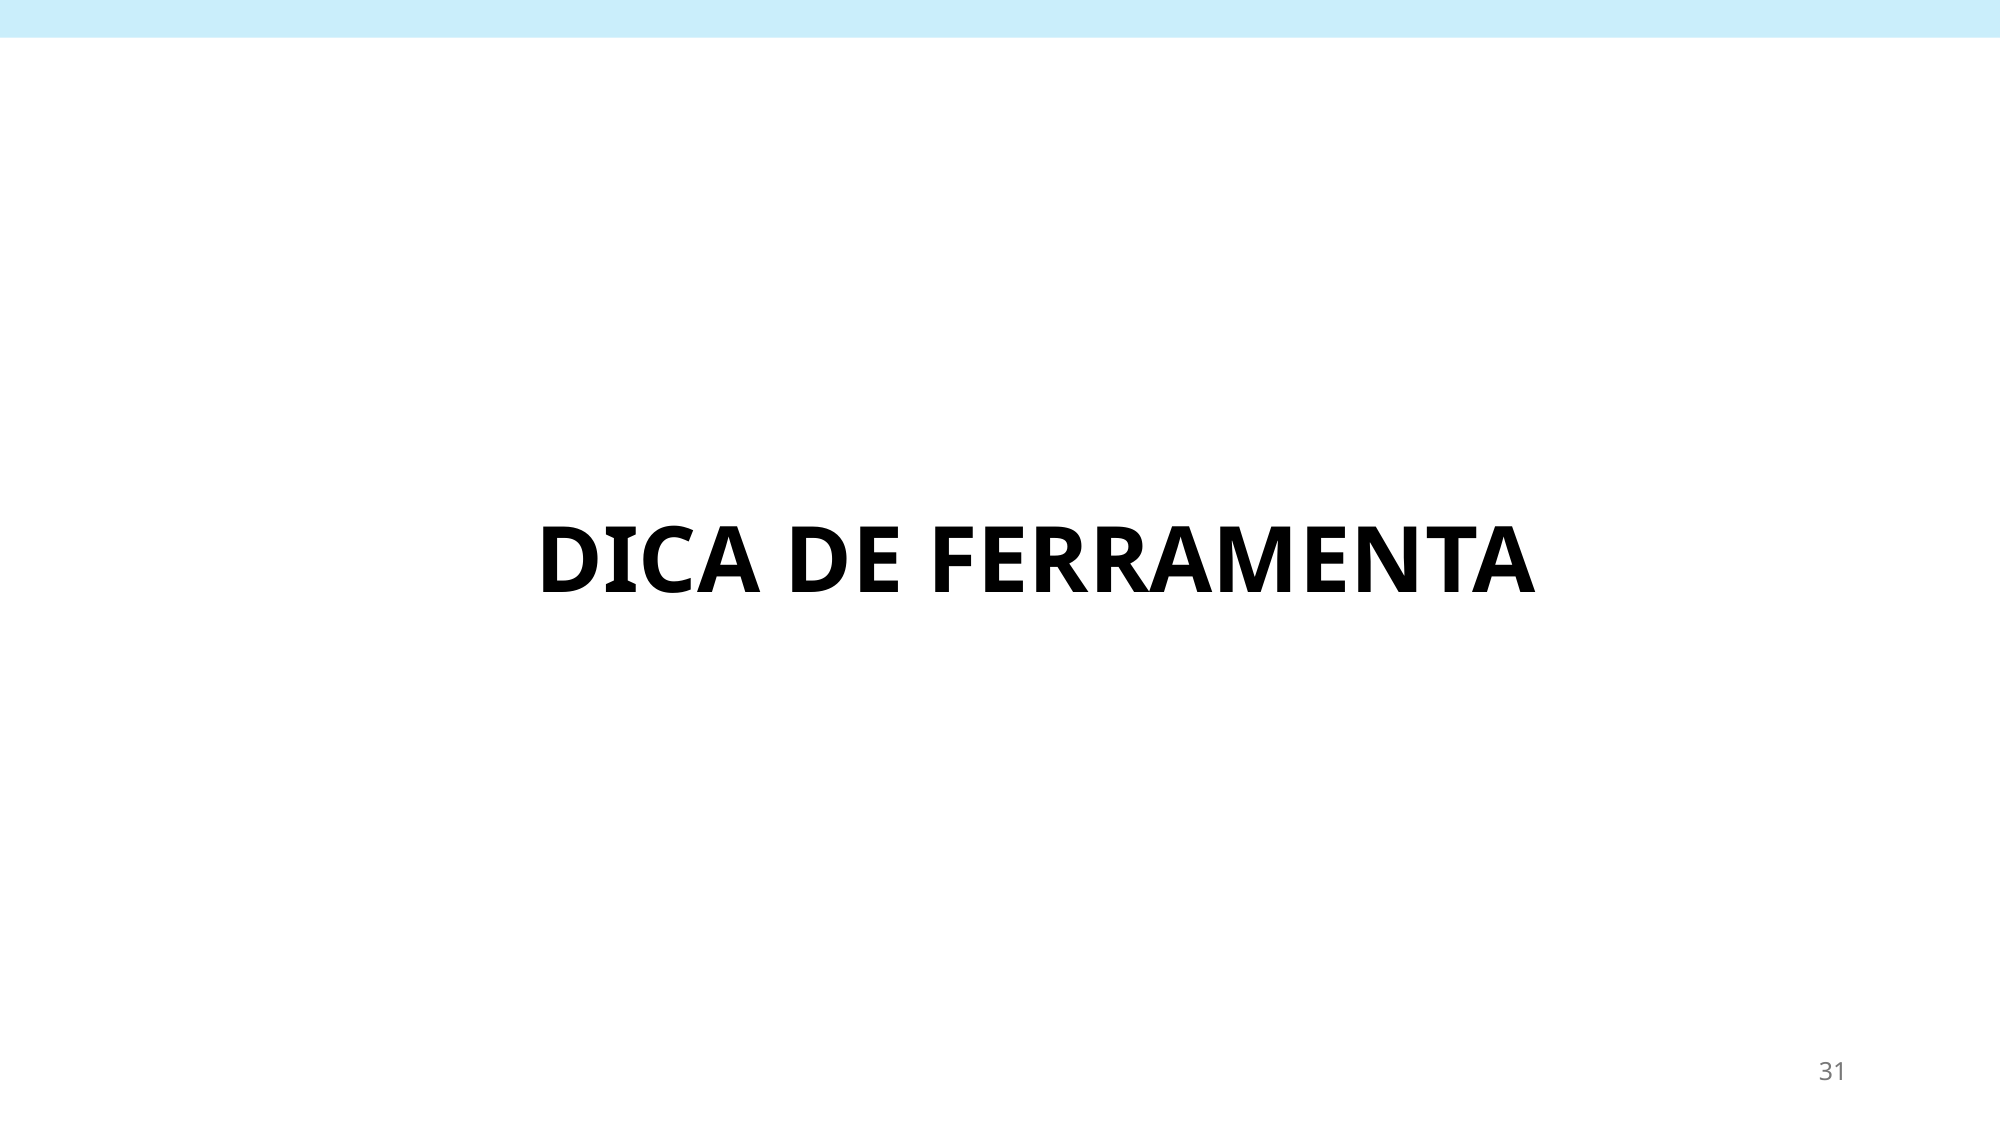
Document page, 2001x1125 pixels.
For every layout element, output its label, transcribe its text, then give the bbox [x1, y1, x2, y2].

text_box [0, 0, 2000, 39]
title DICA DE FERRAMENTA [129, 453, 1943, 672]
slide_number 31 [1412, 1042, 1863, 1103]
